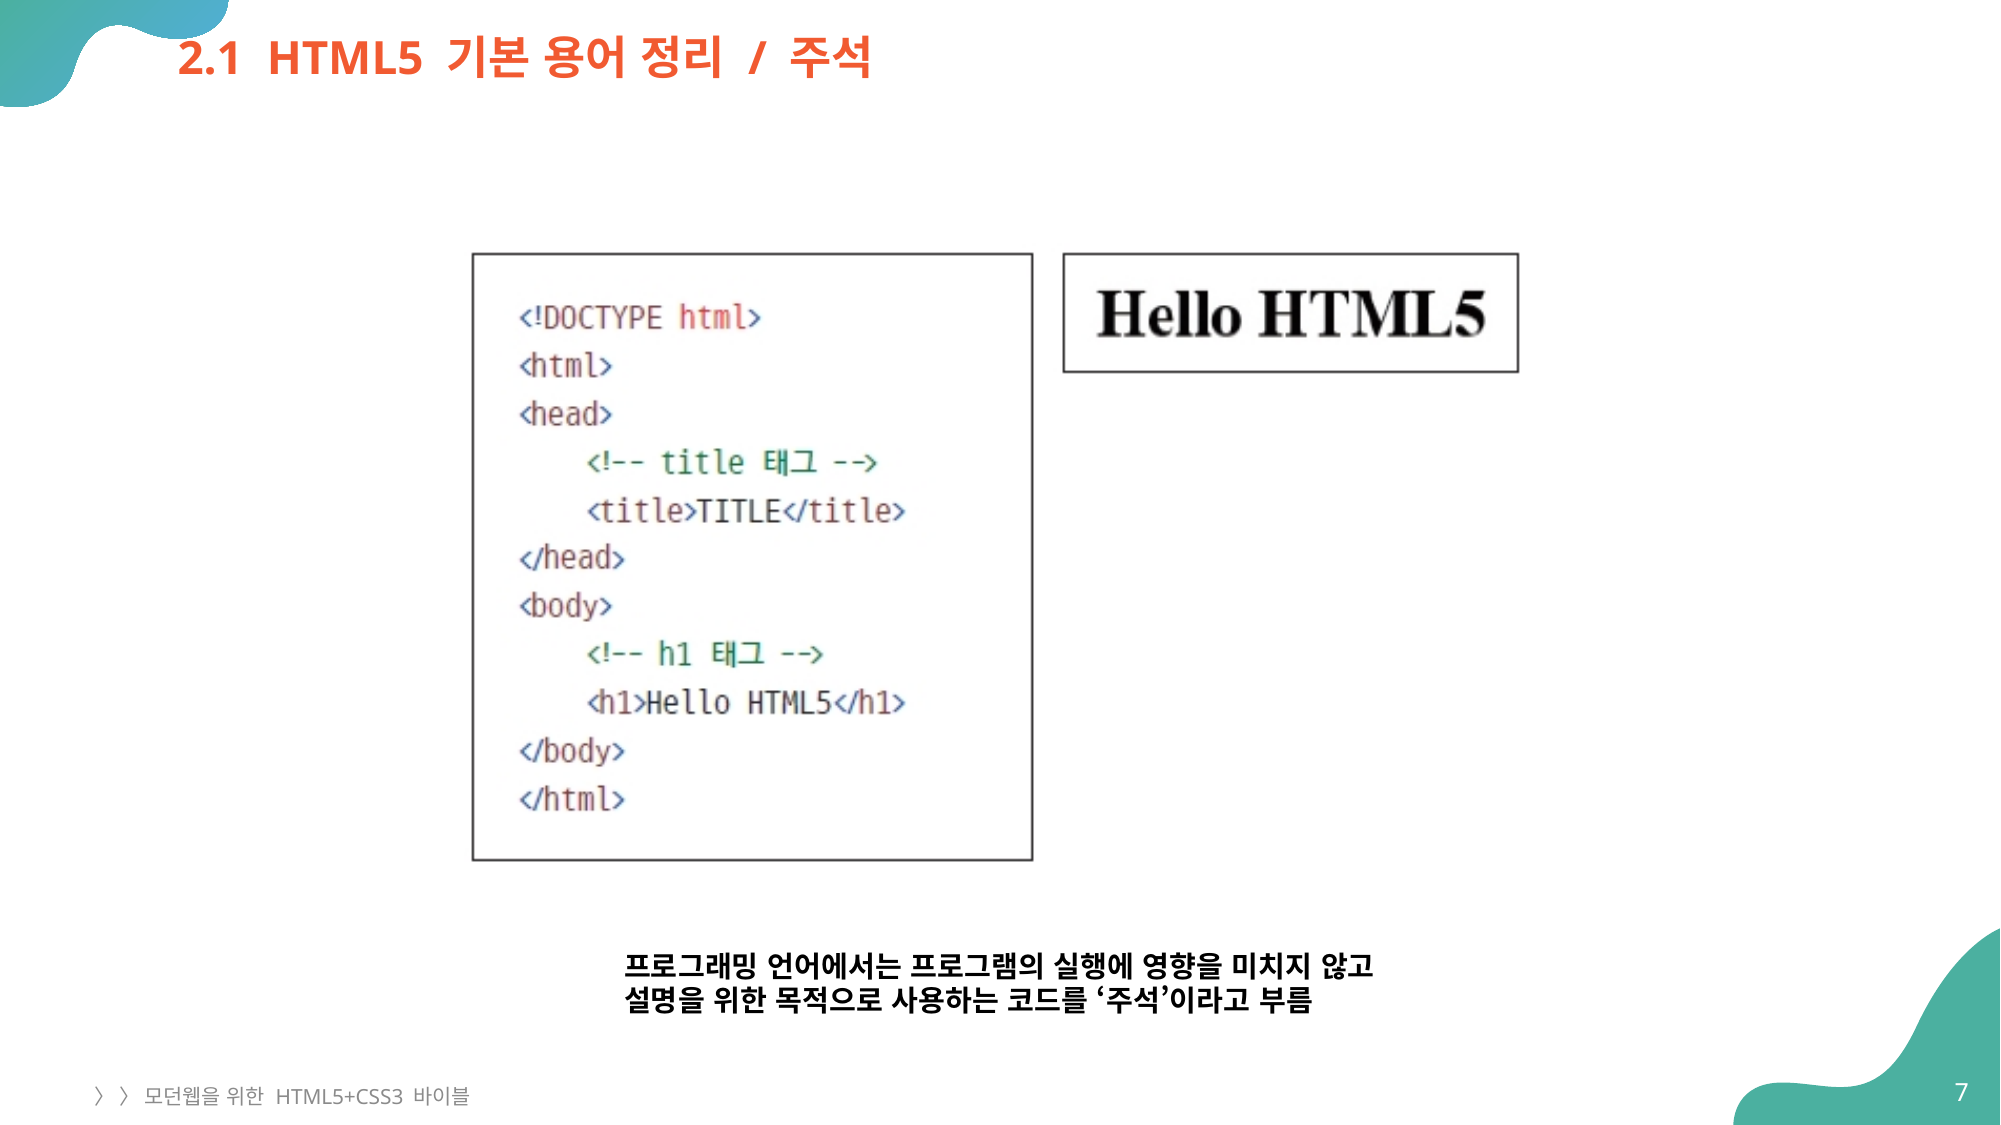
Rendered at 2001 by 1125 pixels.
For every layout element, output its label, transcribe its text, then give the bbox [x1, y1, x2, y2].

footer 〉 〉 모던웹을 위한 HTML5+CSS3 바이블 [79, 1078, 755, 1114]
title 2.1 HTML5 기본 용어 정리 / 주석 [162, 27, 2000, 93]
slide_number 7 [1917, 1063, 1984, 1124]
picture [464, 243, 1528, 867]
text_box 프로그래밍 언어에서는 프로그램의 실행에 영향을 미치지 않고 설명을 위한 목적으로 사용하는 코드를 ‘주석’이라고 부름 [609, 940, 1391, 1026]
